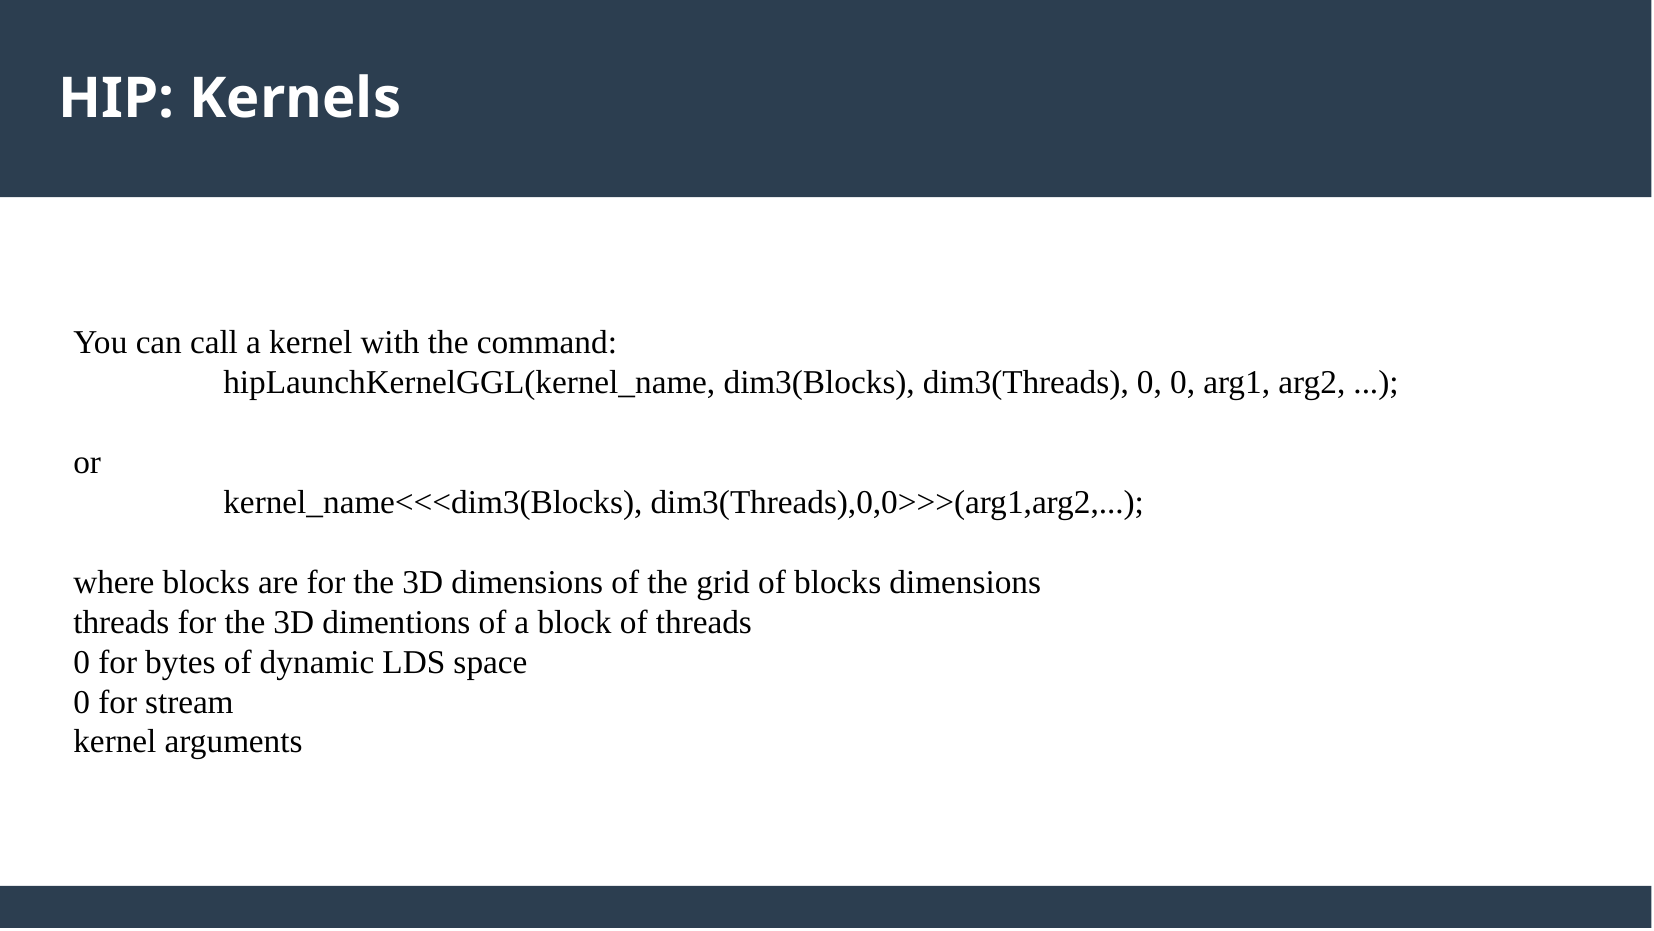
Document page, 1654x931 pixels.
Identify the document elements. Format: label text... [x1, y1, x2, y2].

text_box You can call a kernel with the command: hipLaunchKernelGGL(kernel_name, dim3(Blocks), dim3(Threads), 0, 0, arg1, arg2, ...); or kernel_name<<<dim3(Blocks), dim3(Threads),0,0>>>(arg1,arg2,...); where blocks are for the 3D dimensions of the grid of blocks dimensions threads for the 3D dimentions of a block of threads 0 for bytes of dynamic LDS space 0 for stream kernel arguments [58, 313, 1476, 738]
text_box HIP: Kernels [58, 37, 1593, 153]
